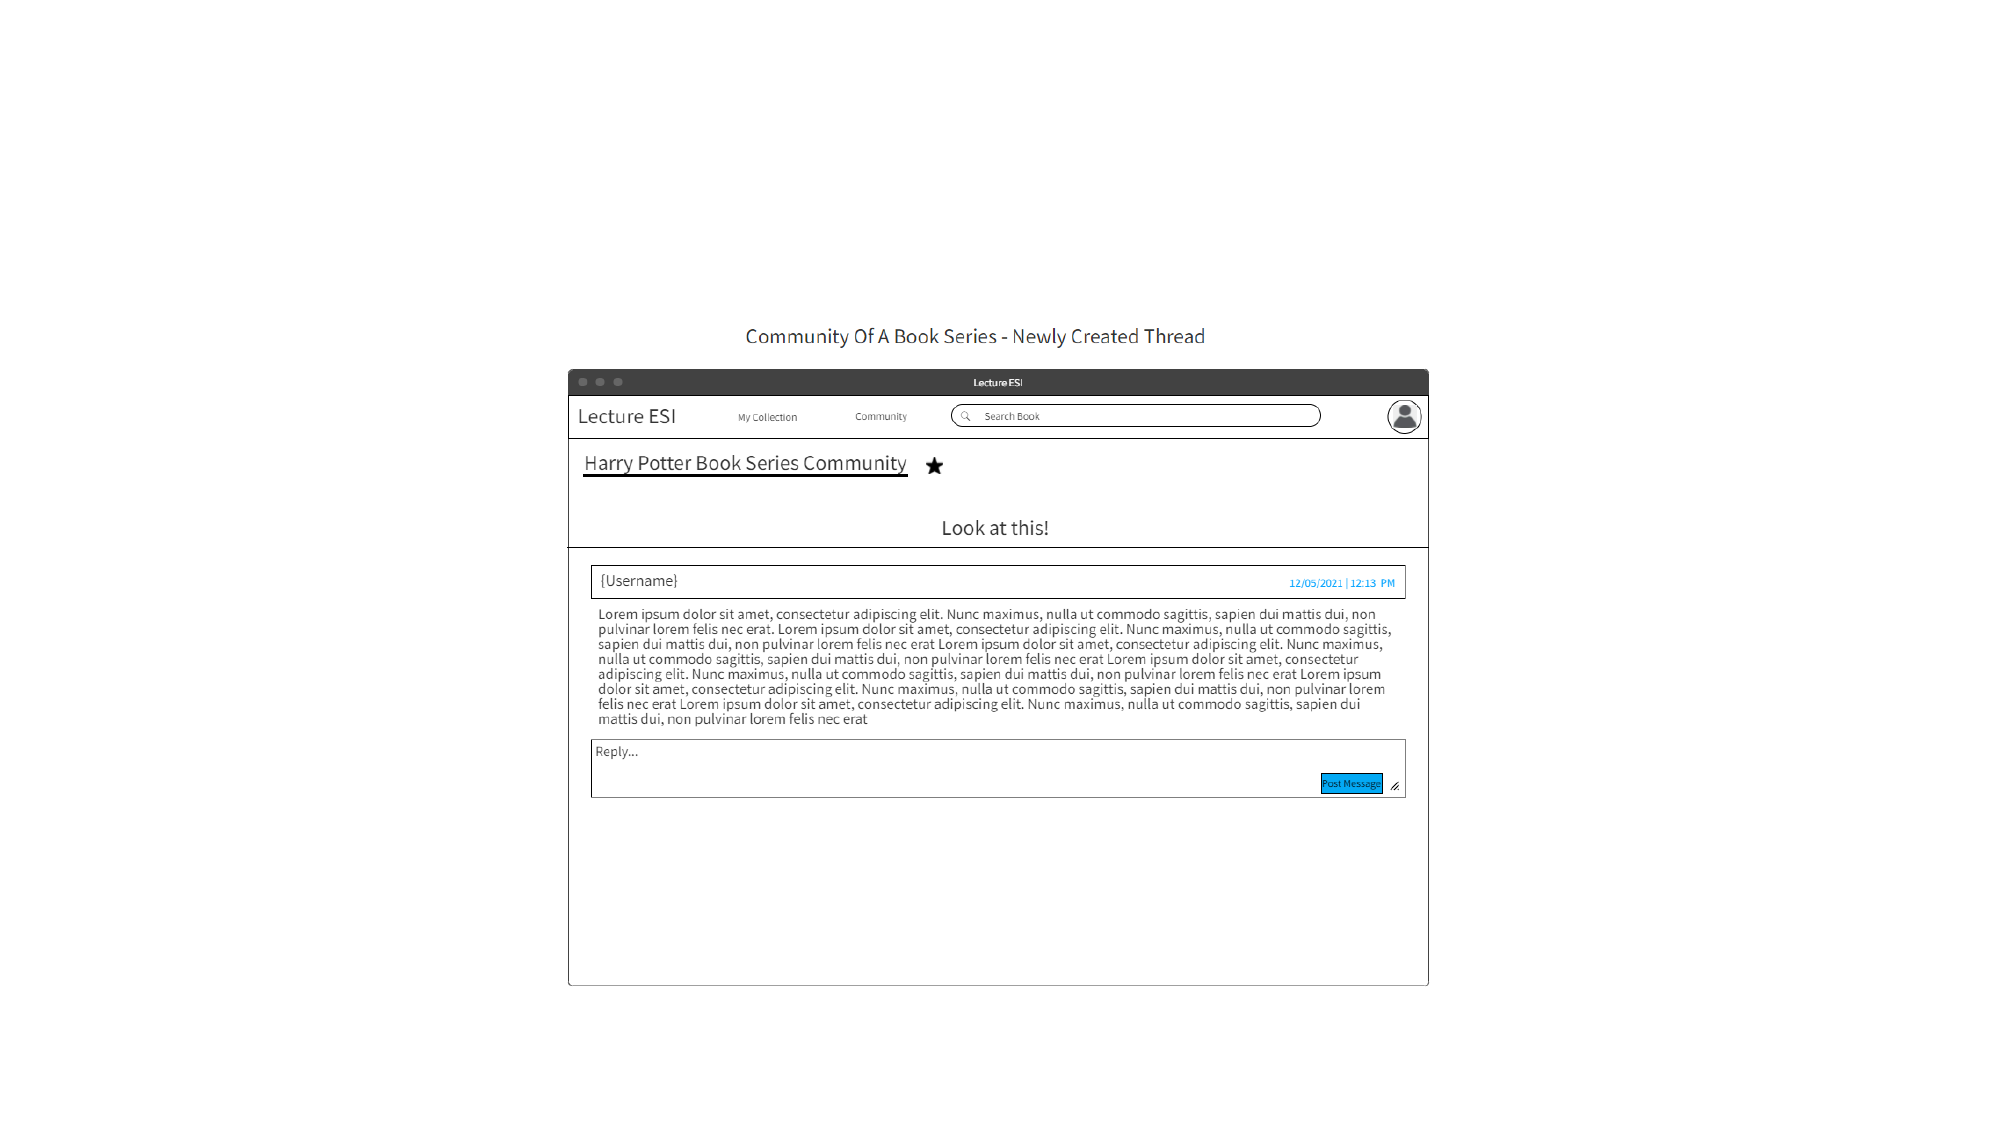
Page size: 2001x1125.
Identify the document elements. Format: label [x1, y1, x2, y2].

list [551, 299, 1449, 1014]
